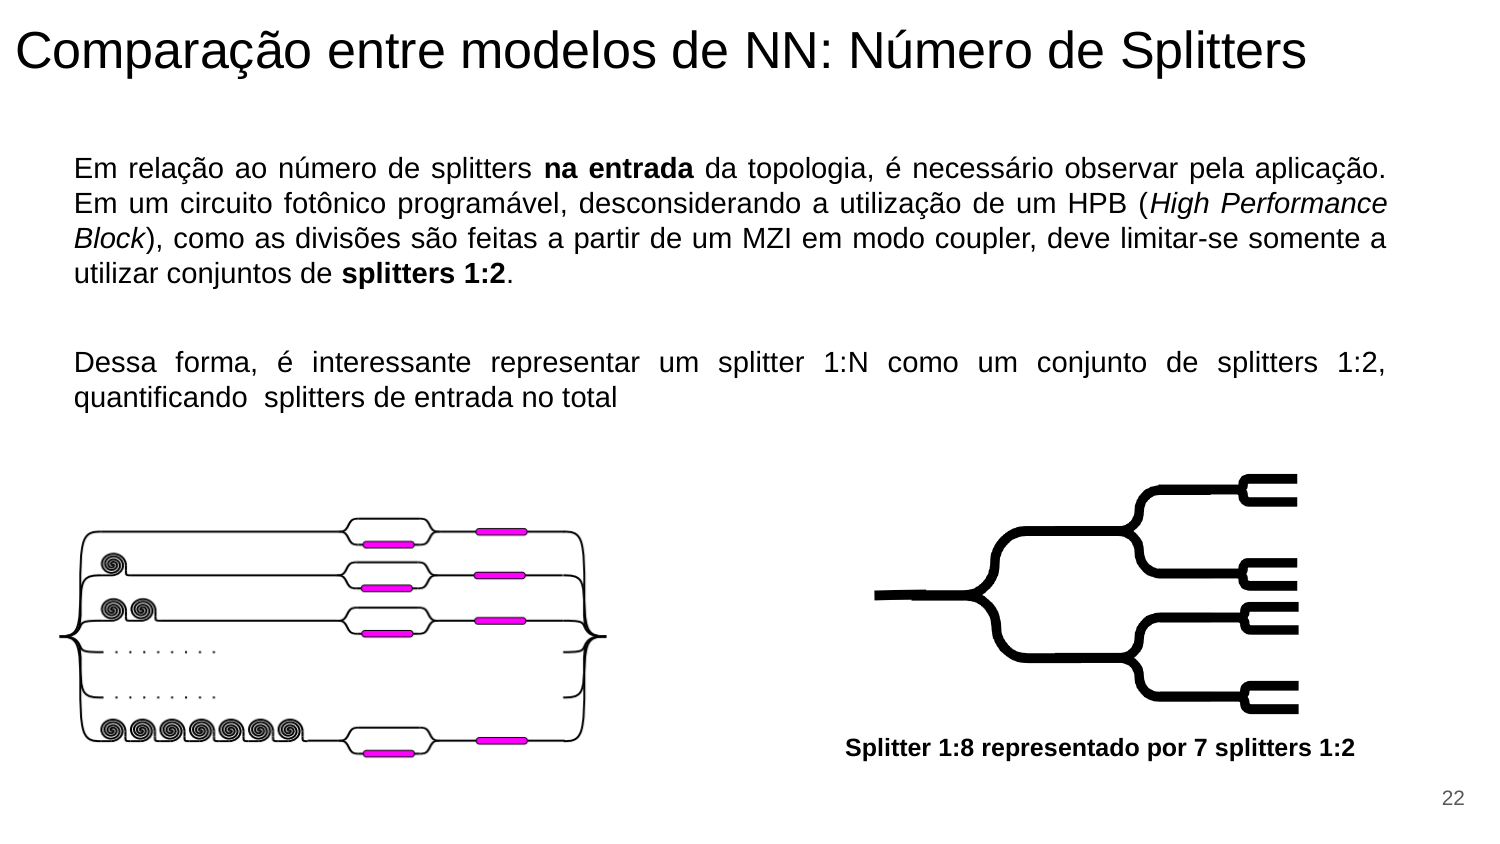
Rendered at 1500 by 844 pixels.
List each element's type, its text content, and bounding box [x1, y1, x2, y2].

text_box Comparação entre modelos de NN: Número de Splitters [0, 0, 1449, 95]
picture [853, 451, 1325, 740]
picture [59, 508, 609, 766]
text_box Splitter 1:8 representado por 7 splitters 1:2 [830, 724, 1380, 769]
text_box Em relação ao número de splitters na entrada da topologia, é necessário observar pela aplicação. Em um circuito fotônico programável, desconsiderando a utilização de um HPB (High Performance Block), como as divisões são feitas a partir de um MZI em modo coupler, deve limitar-se somente a utilizar conjuntos de splitters 1:2. [59, 141, 1403, 297]
slide_number 22 [1389, 764, 1480, 830]
